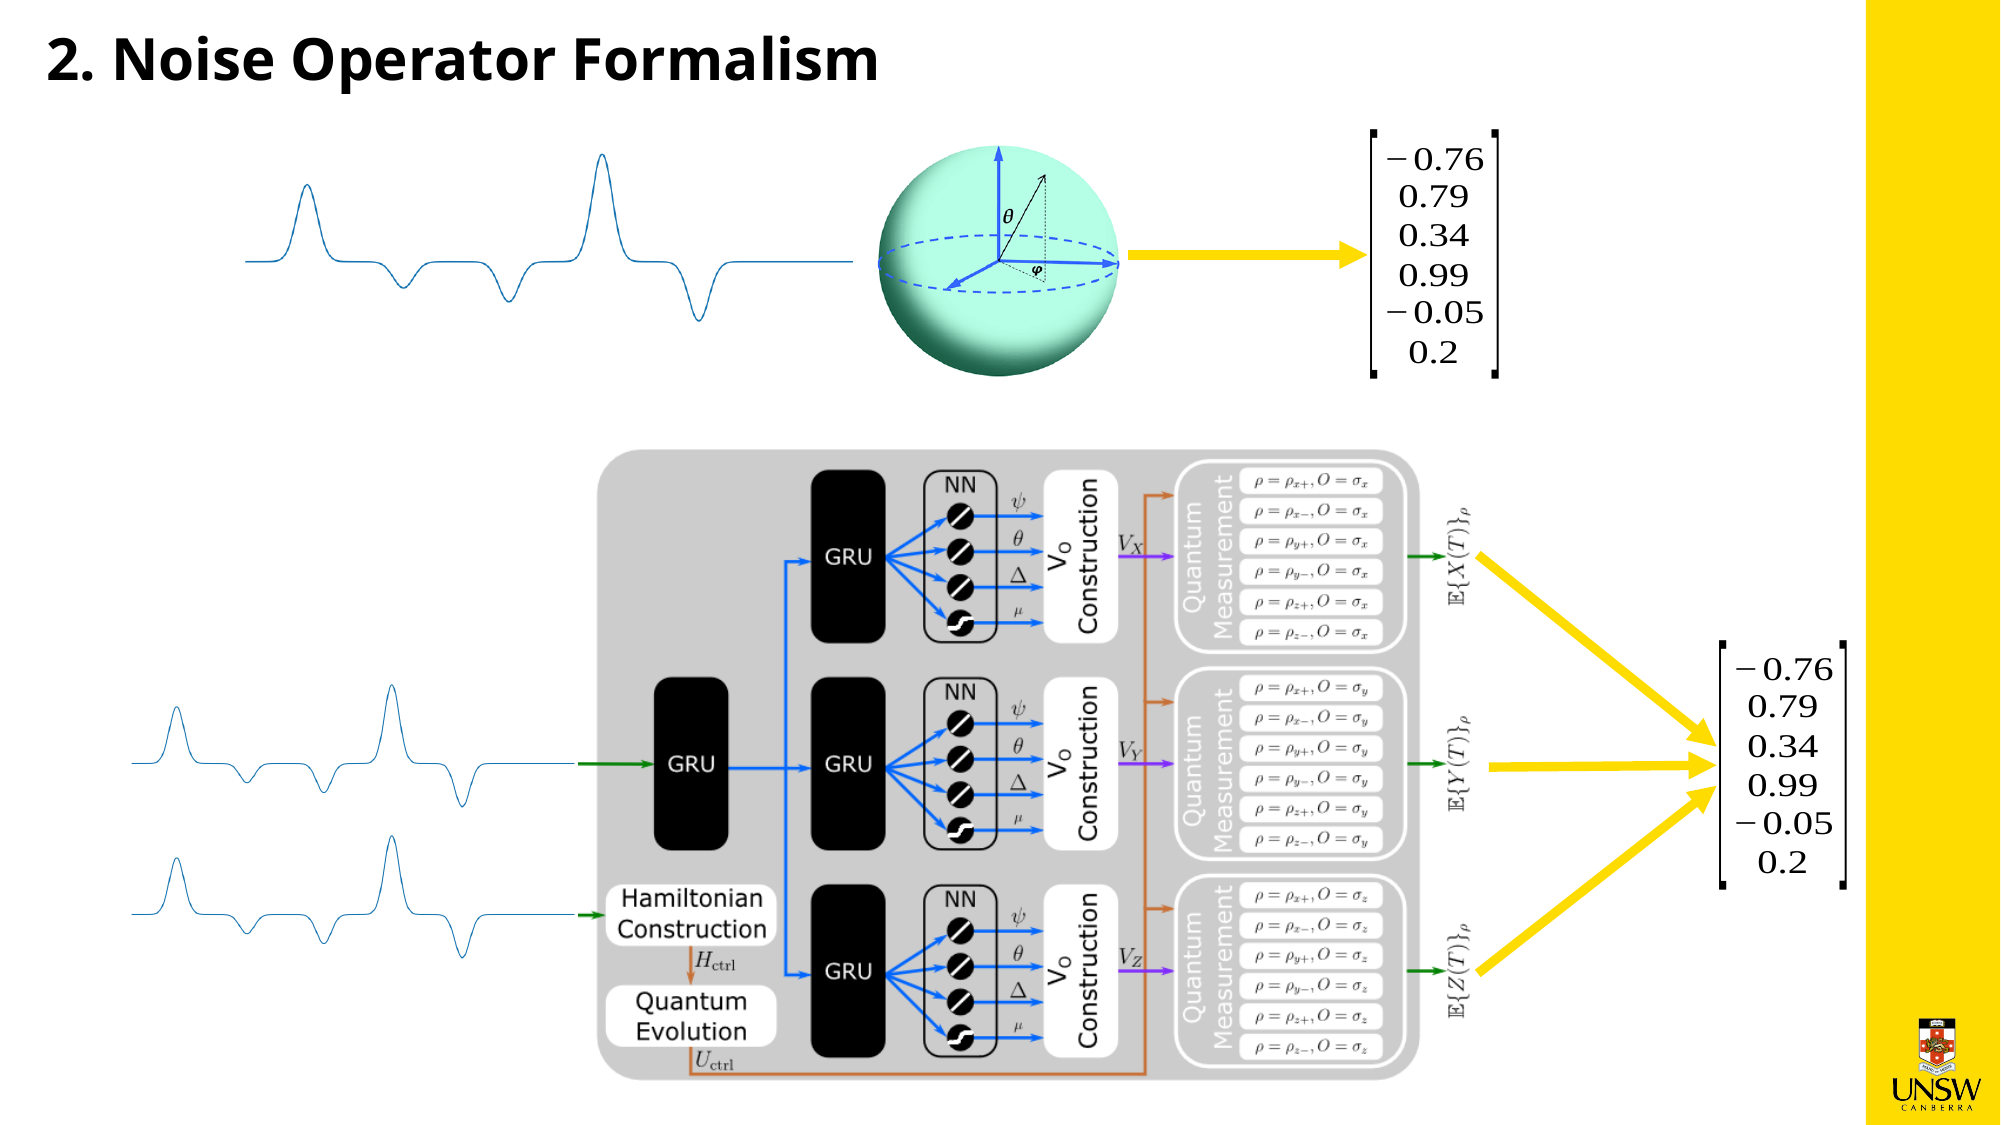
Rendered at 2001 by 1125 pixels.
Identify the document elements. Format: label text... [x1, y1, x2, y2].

title 2. Noise Operator Formalism [31, 6, 1761, 117]
picture [125, 412, 1487, 1088]
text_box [1477, 554, 1717, 747]
picture [236, 150, 859, 326]
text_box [1477, 785, 1717, 974]
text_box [877, 143, 1123, 380]
picture [1888, 1007, 1986, 1122]
